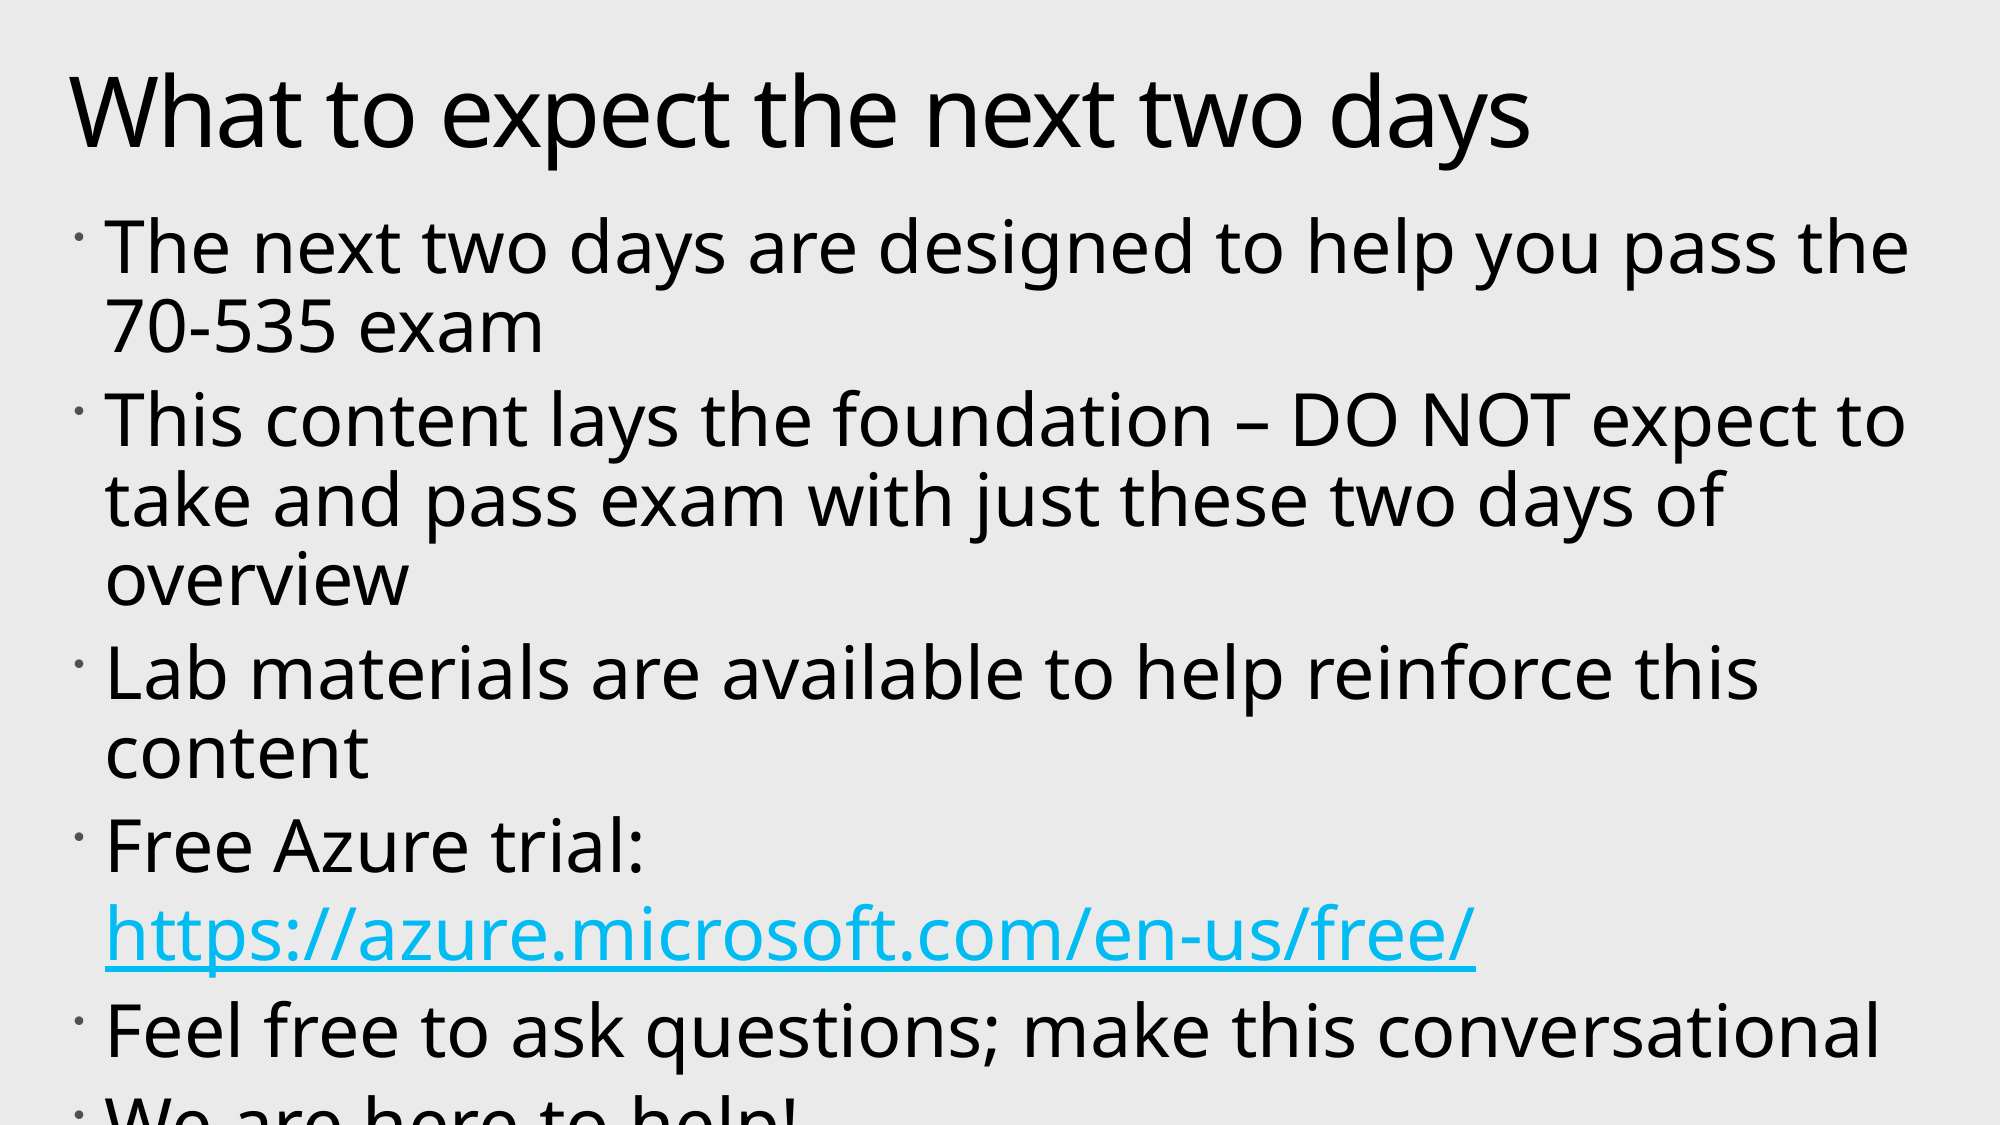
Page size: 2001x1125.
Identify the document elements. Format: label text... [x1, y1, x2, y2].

title What to expect the next two days [44, 47, 1957, 194]
list The next two days are designed to help you pass the 70-535 exam This content lays the foundation – DO NOT expect to take and pass exam with just these two days of overview Lab materials are available to help reinforce this content Free Azure trial: https://azure.microsoft.com/en-us/free/ Feel free to ask questions; make this conversational We are here to help! [44, 194, 1957, 956]
